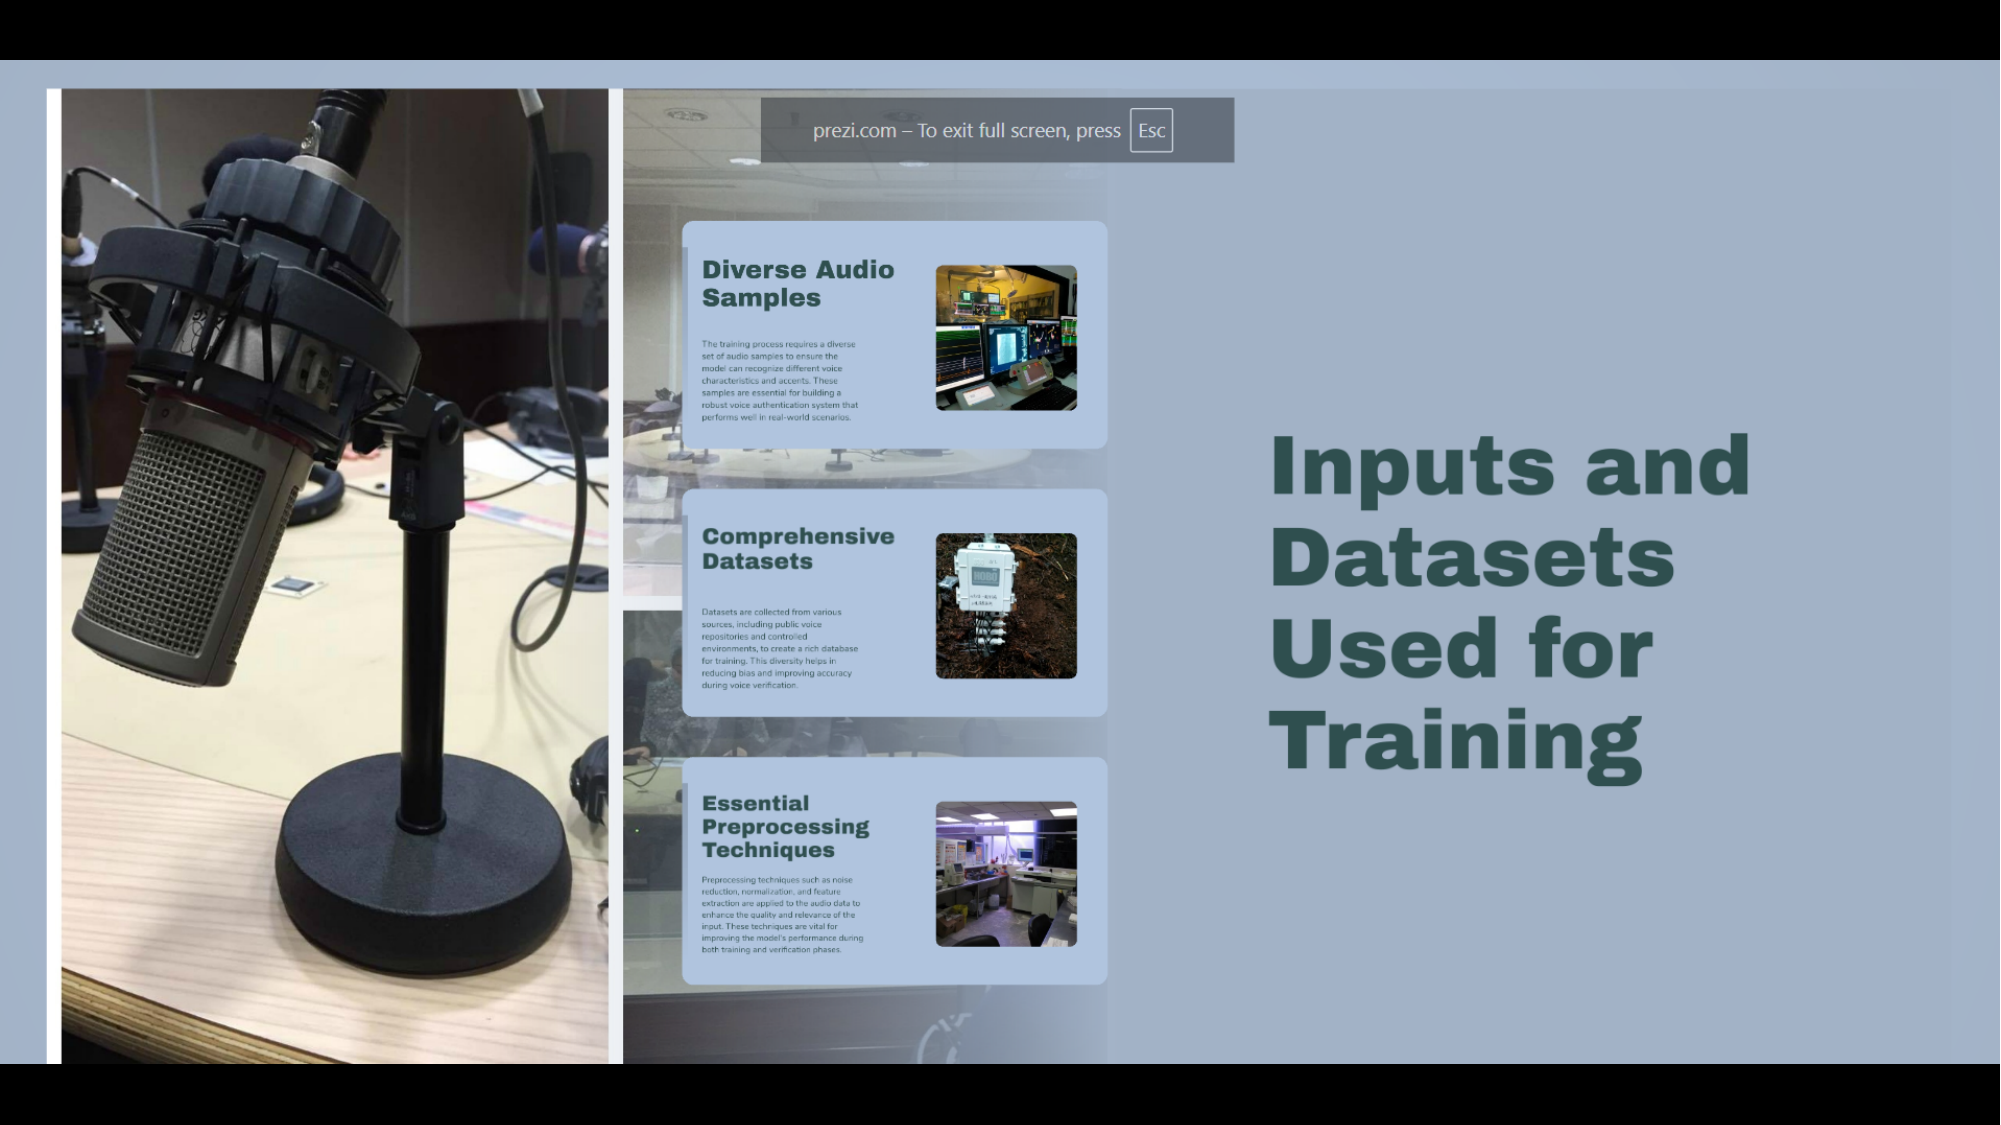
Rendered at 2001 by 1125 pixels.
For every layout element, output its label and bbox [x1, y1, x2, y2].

picture [0, 60, 2000, 1065]
